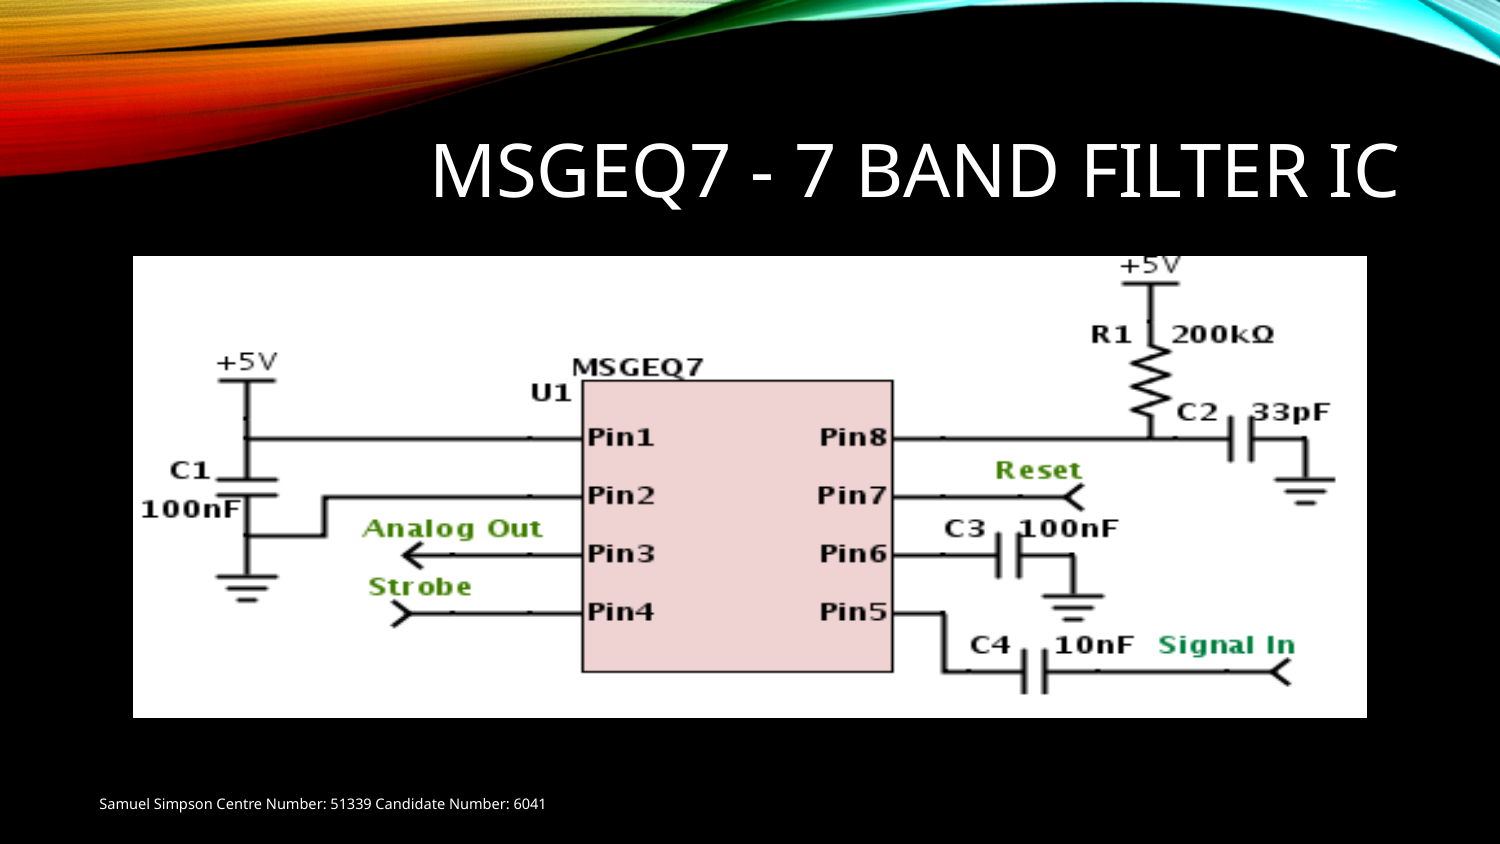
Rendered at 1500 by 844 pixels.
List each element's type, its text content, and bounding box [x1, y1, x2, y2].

footer Samuel Simpson Centre Number: 51339 Candidate Number: 6041 [84, 781, 1041, 827]
title MSGEQ7 - 7 Band filter IC [356, 94, 1416, 254]
picture [132, 256, 1367, 718]
picture [0, 0, 1500, 178]
